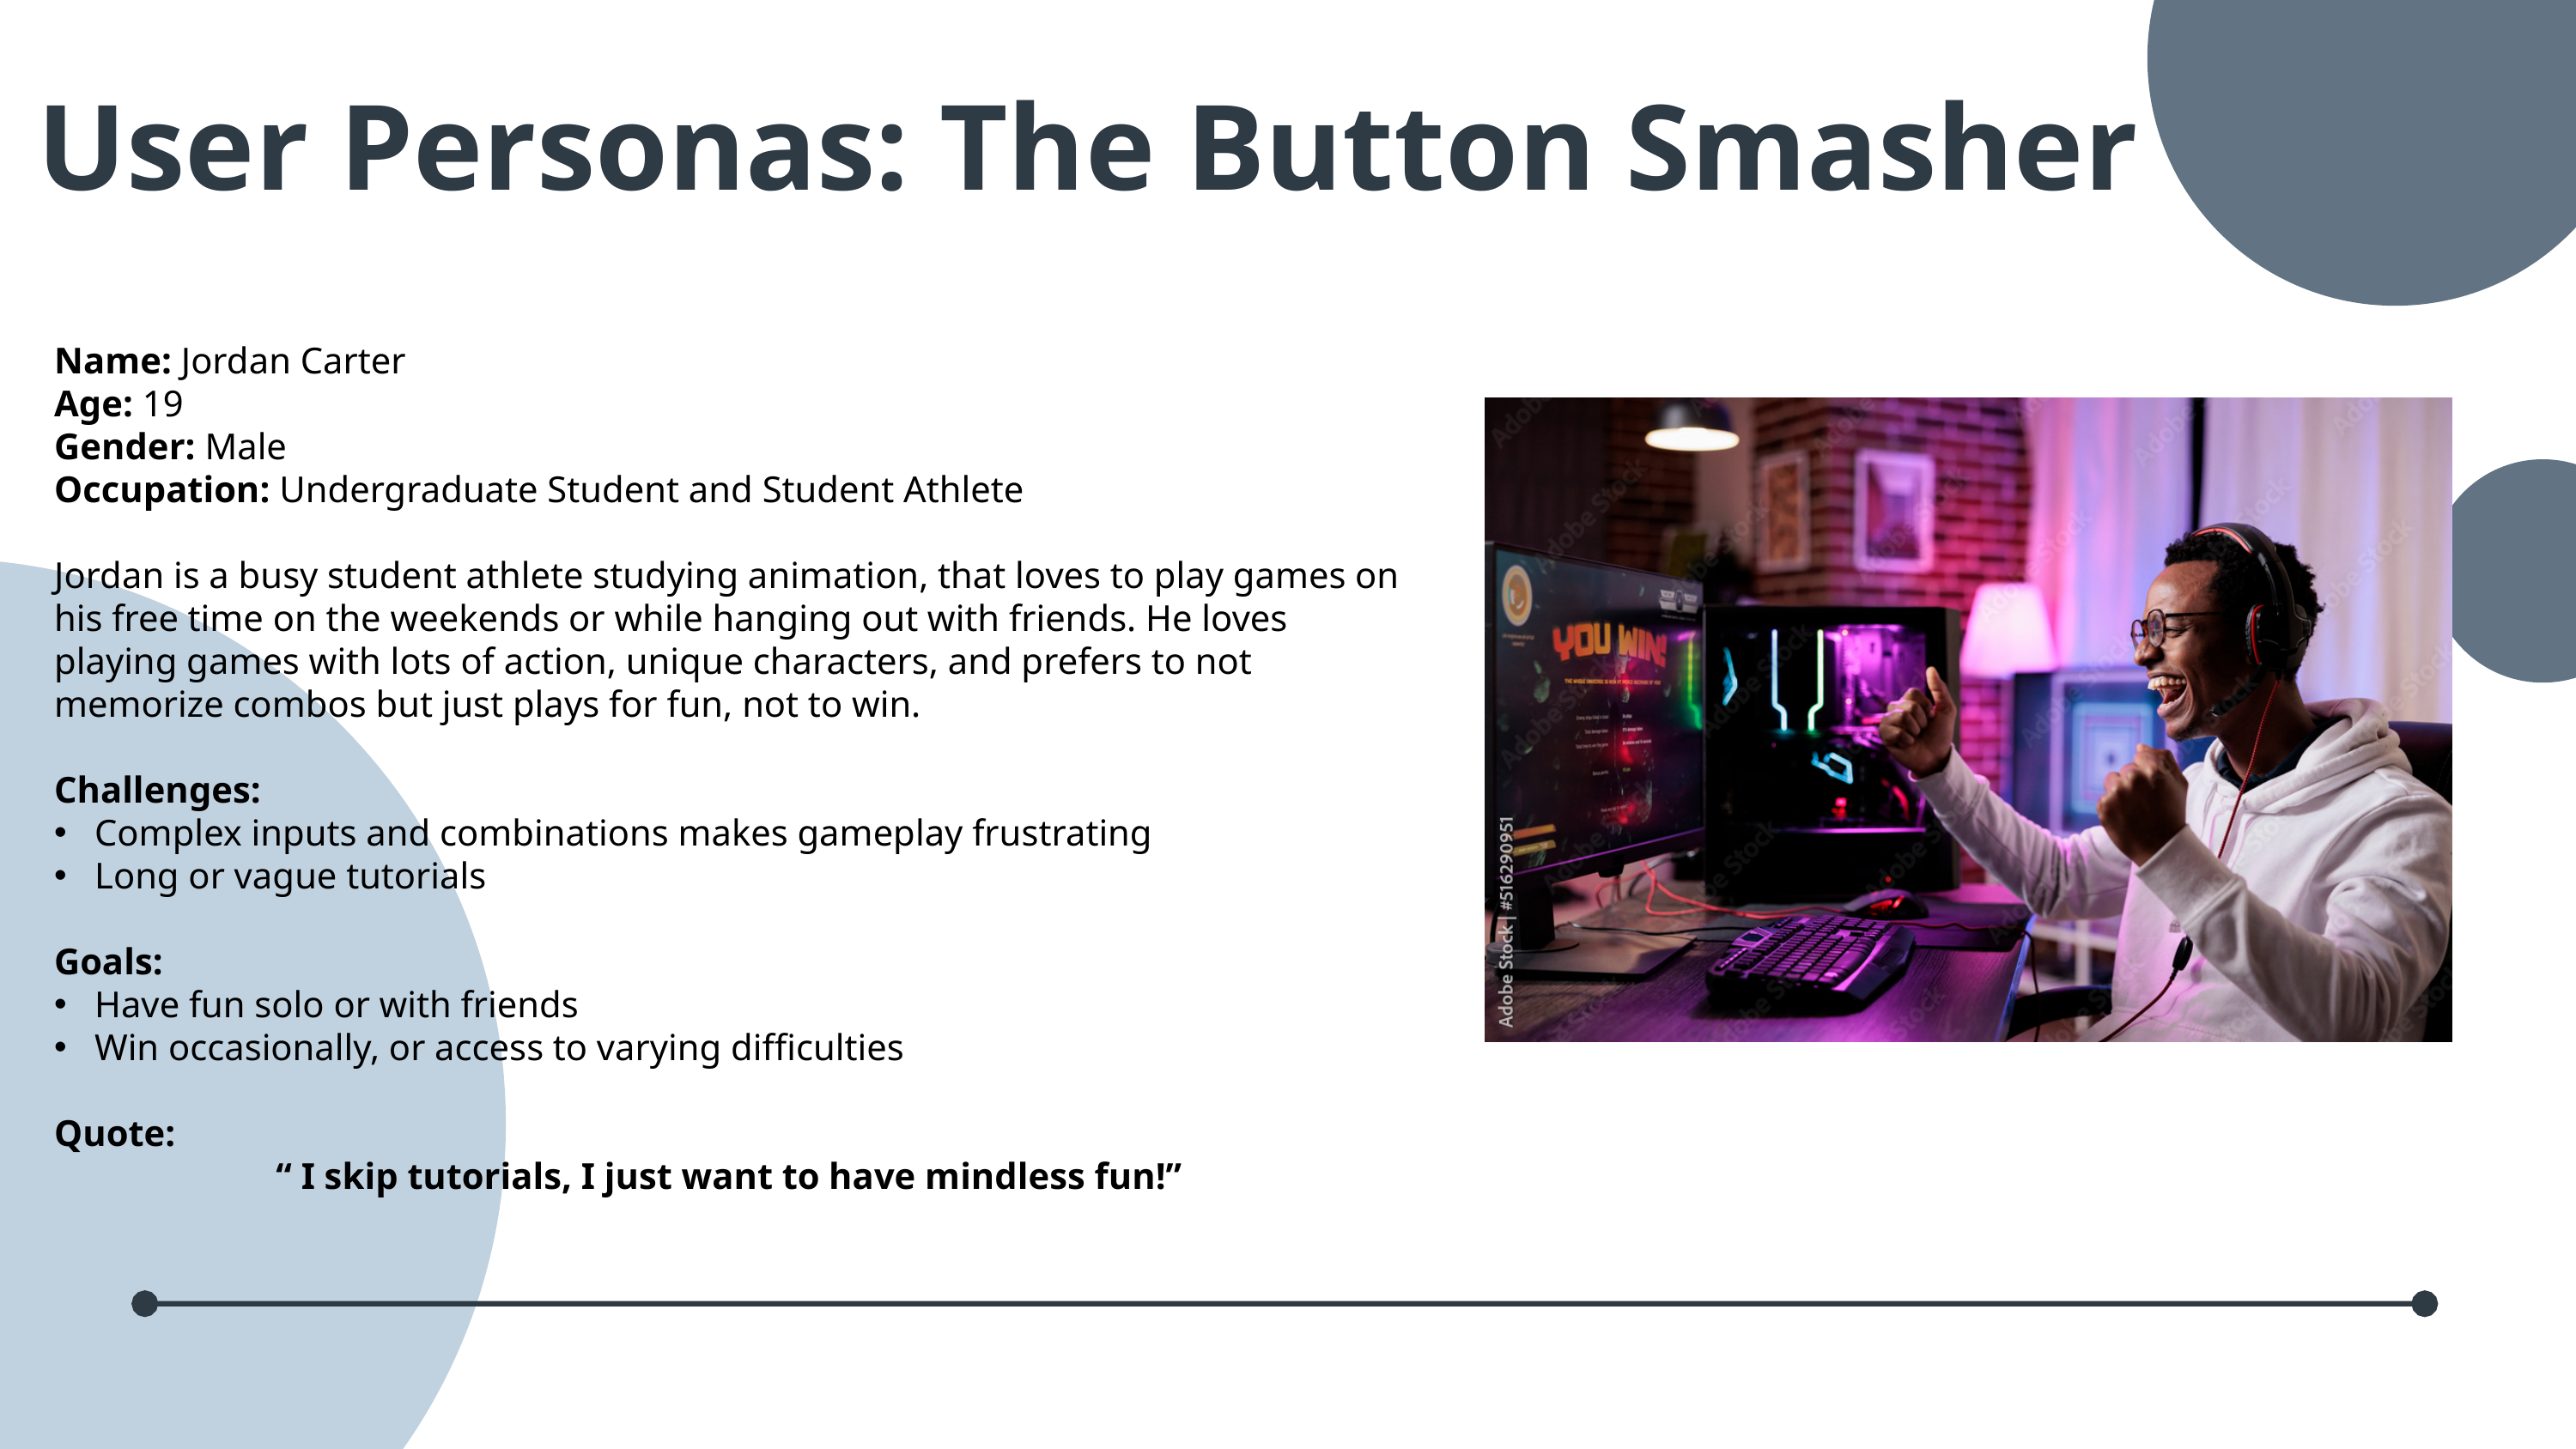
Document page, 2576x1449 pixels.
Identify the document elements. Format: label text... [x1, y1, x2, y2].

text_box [2147, 0, 2576, 306]
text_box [2452, 458, 2576, 683]
text_box Name: Jordan Carter Age: 19 Gender: Male Occupation: Undergraduate Student and Student Athlete Jordan is a busy student athlete studying animation, that loves to play games on his free time on the weekends or while hanging out with friends. He loves playing games with lots of action, unique characters, and prefers to not memorize combos but just plays for fun, not to win. Challenges: Complex inputs and combinations makes gameplay frustrating Long or vague tutorials Goals: Have fun solo or with friends Win occasionally, or access to varying difficulties Quote: “ I skip tutorials, I just want to have mindless fun!” [41, 331, 1417, 1285]
text_box [507, 1294, 2434, 1313]
picture [1485, 397, 2452, 1043]
text_box User Personas: The Button Smasher [37, 26, 2147, 214]
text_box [0, 558, 507, 1449]
